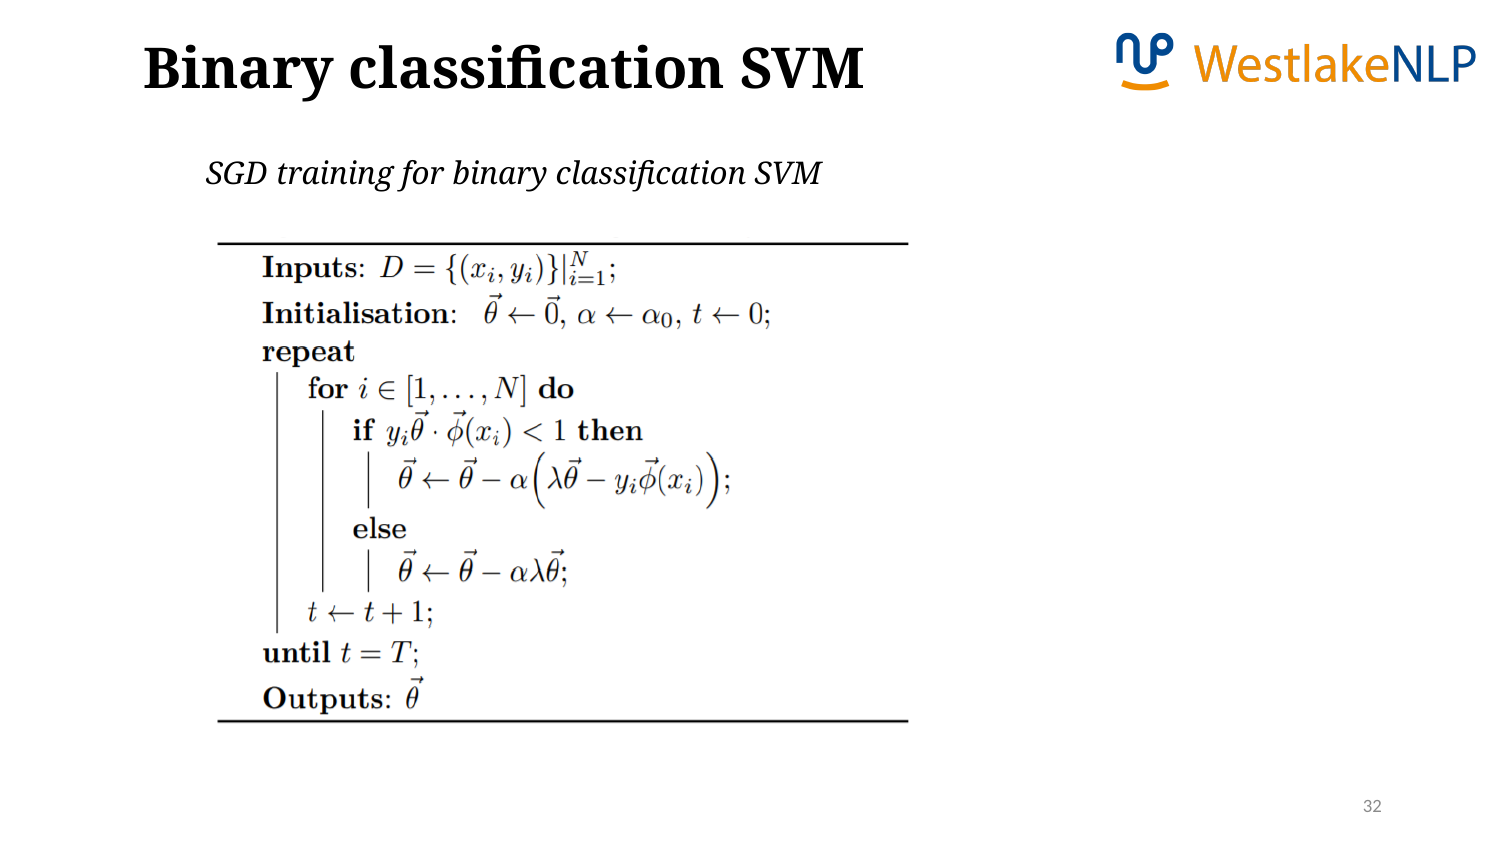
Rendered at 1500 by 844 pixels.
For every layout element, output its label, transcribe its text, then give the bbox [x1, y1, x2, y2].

text_box SGD training for binary classification SVM [191, 146, 1175, 274]
slide_number 32 [1059, 782, 1397, 827]
picture [211, 237, 909, 738]
picture [1094, 0, 1500, 127]
text_box Binary classification SVM [128, 24, 982, 108]
